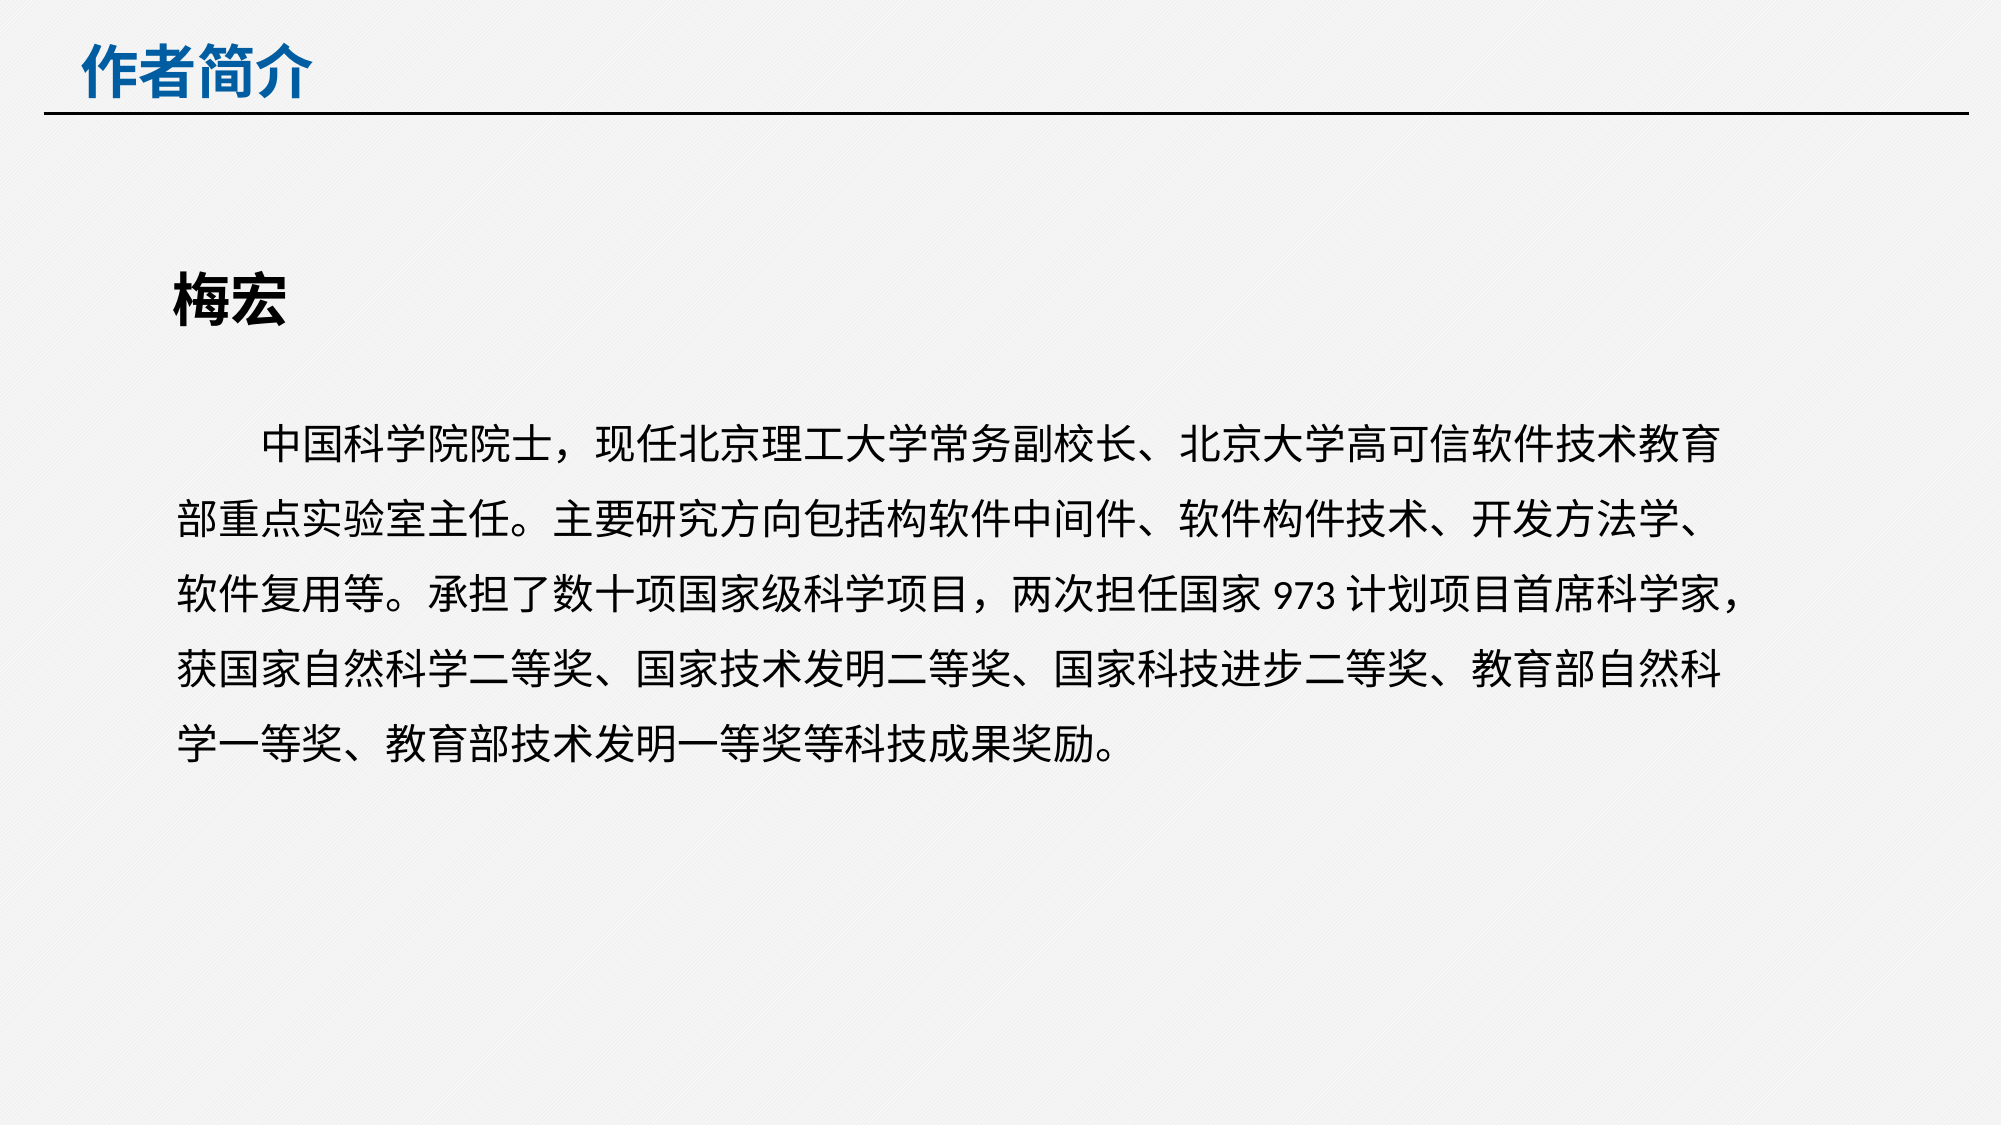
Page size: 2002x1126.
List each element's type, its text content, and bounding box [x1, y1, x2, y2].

text_box 中国科学院院士，现任北京理工大学常务副校长、北京大学高可信软件技术教育部重点实验室主任。主要研究方向包括构软件中间件、软件构件技术、开发方法学、软件复用等。承担了数十项国家级科学项目，两次担任国家973计划项目首席科学家，获国家自然科学二等奖、国家技术发明二等奖、国家科技进步二等奖、教育部自然科学一等奖、教育部技术发明一等奖等科技成果奖励。 [161, 385, 1769, 776]
text_box 梅宏 [157, 255, 305, 341]
text_box 作者简介 [55, 28, 339, 113]
